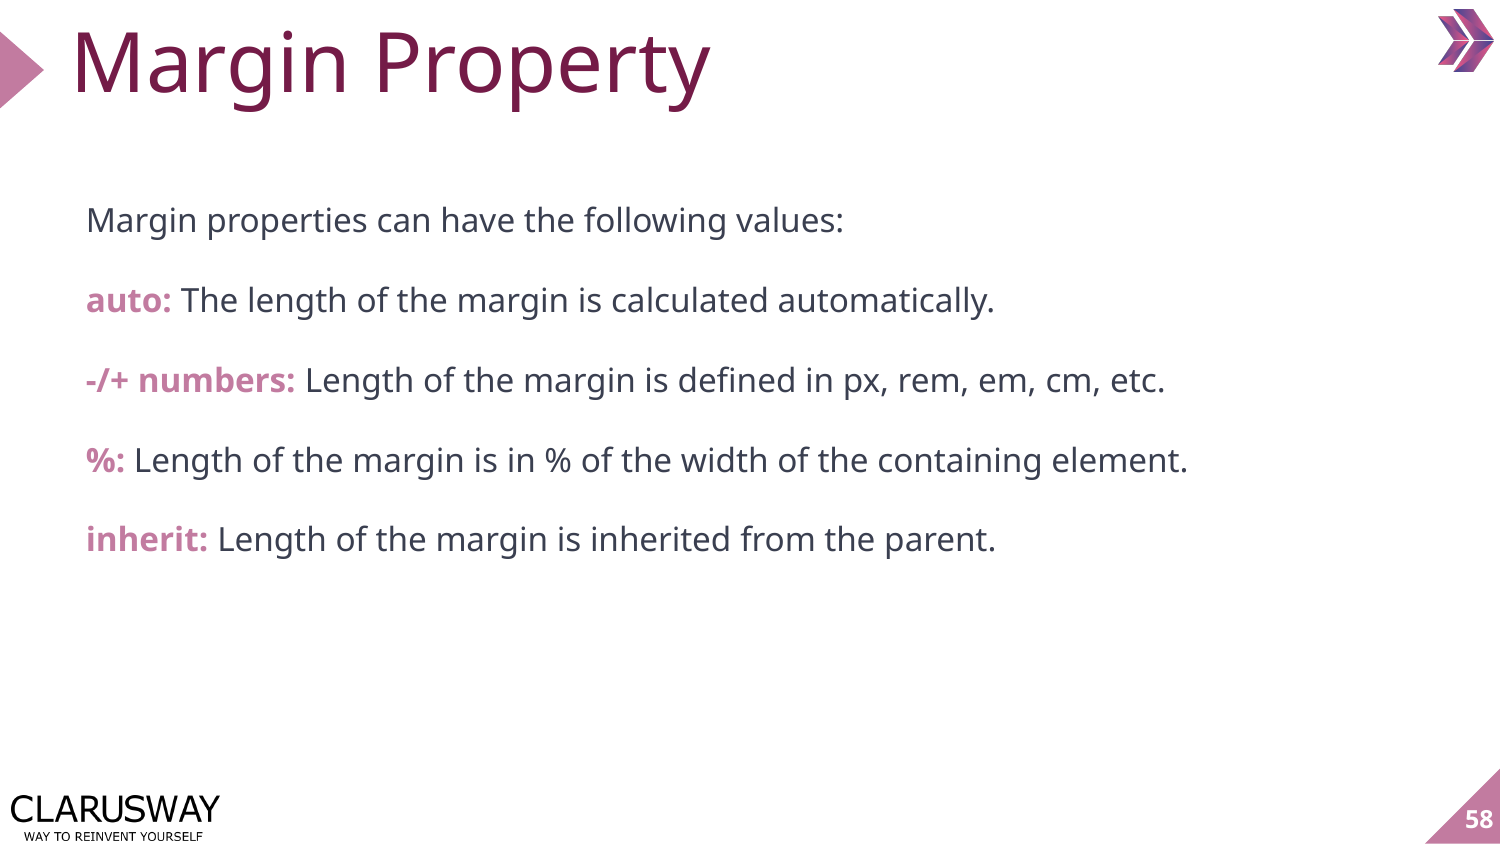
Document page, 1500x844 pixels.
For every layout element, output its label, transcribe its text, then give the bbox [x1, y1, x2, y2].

slide_number ‹#› [1418, 760, 1494, 838]
picture [1438, 9, 1494, 72]
text_box Margin properties can have the following values: auto: The length of the margin is calculated automatically. -/+ numbers: Length of the margin is defined in px, rem, em, cm, etc. %: Length of the margin is in % of the width of the containing element. inherit: Length of the margin is inherited from the parent. [70, 191, 1295, 571]
picture [11, 795, 220, 841]
title Margin Property [70, 28, 997, 132]
